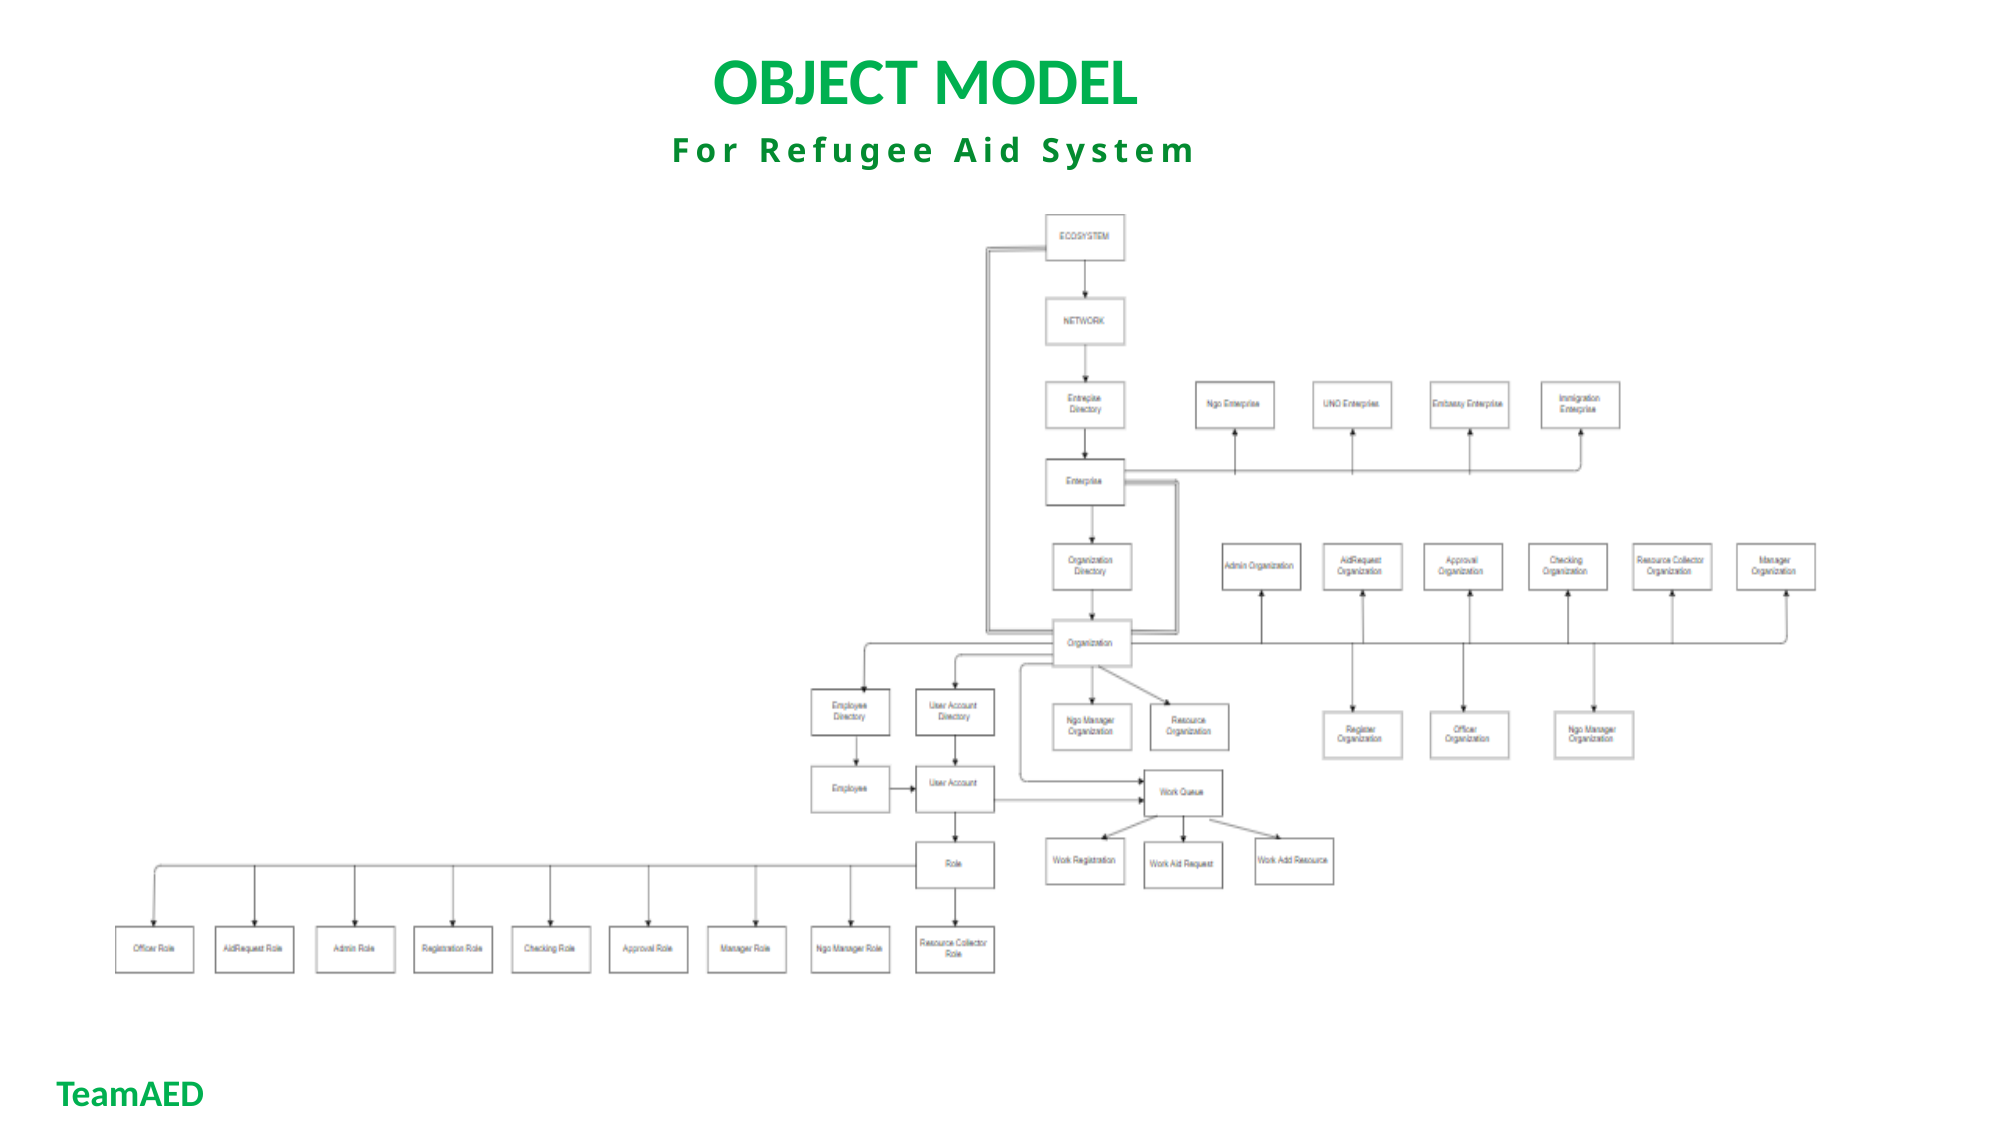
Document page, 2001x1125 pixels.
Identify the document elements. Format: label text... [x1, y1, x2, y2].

text_box TeamAED [41, 1061, 717, 1125]
picture [115, 214, 1885, 1033]
title OBJECT MODEL [446, 23, 1407, 127]
subtitle For Refugee Aid System [469, 126, 1397, 175]
